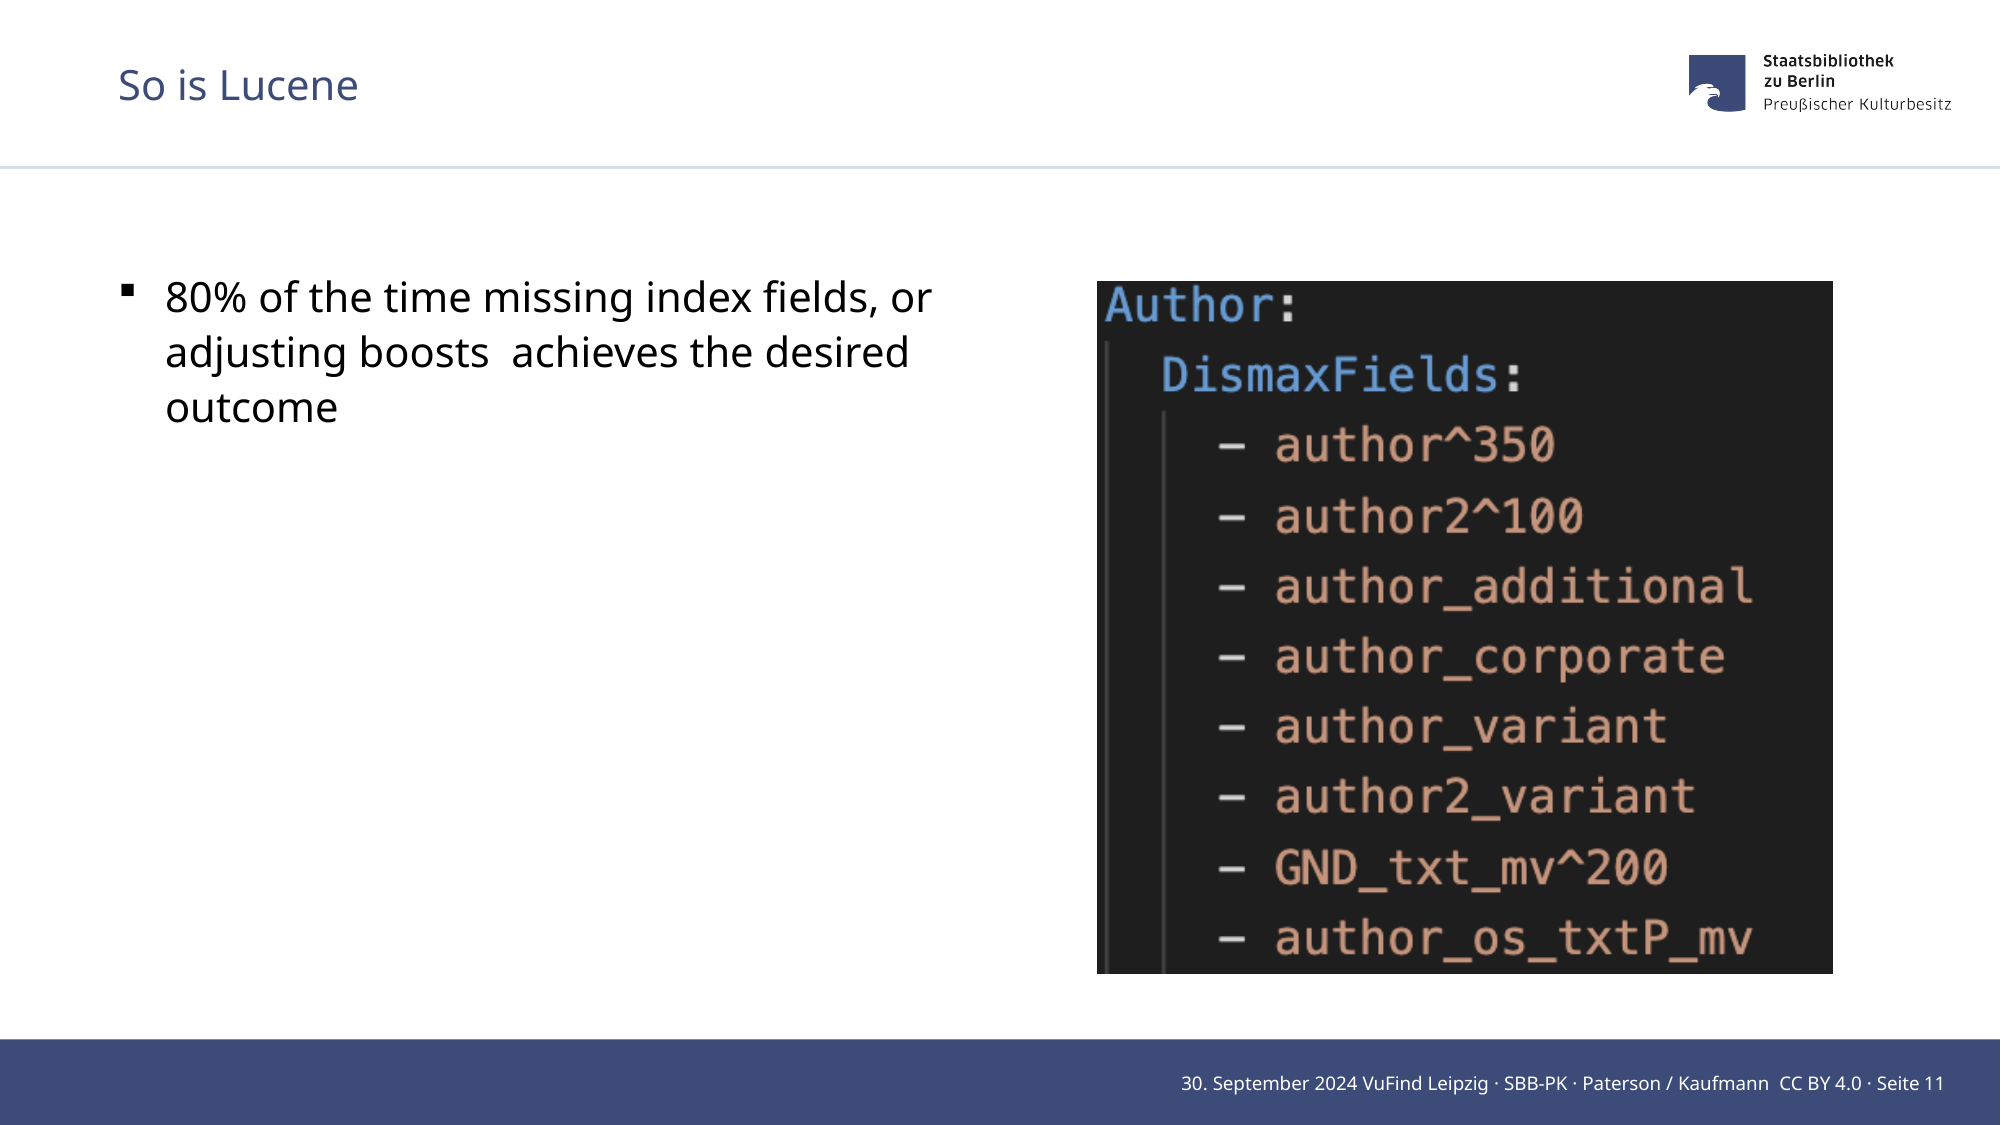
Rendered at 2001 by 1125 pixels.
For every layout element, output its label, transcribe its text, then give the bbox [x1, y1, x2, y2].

title So is Lucene [118, 54, 1582, 146]
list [1097, 281, 1833, 974]
list 80% of the time missing index fields, or adjusting boosts achieves the desired outcome [118, 265, 975, 980]
picture [1689, 54, 1951, 112]
